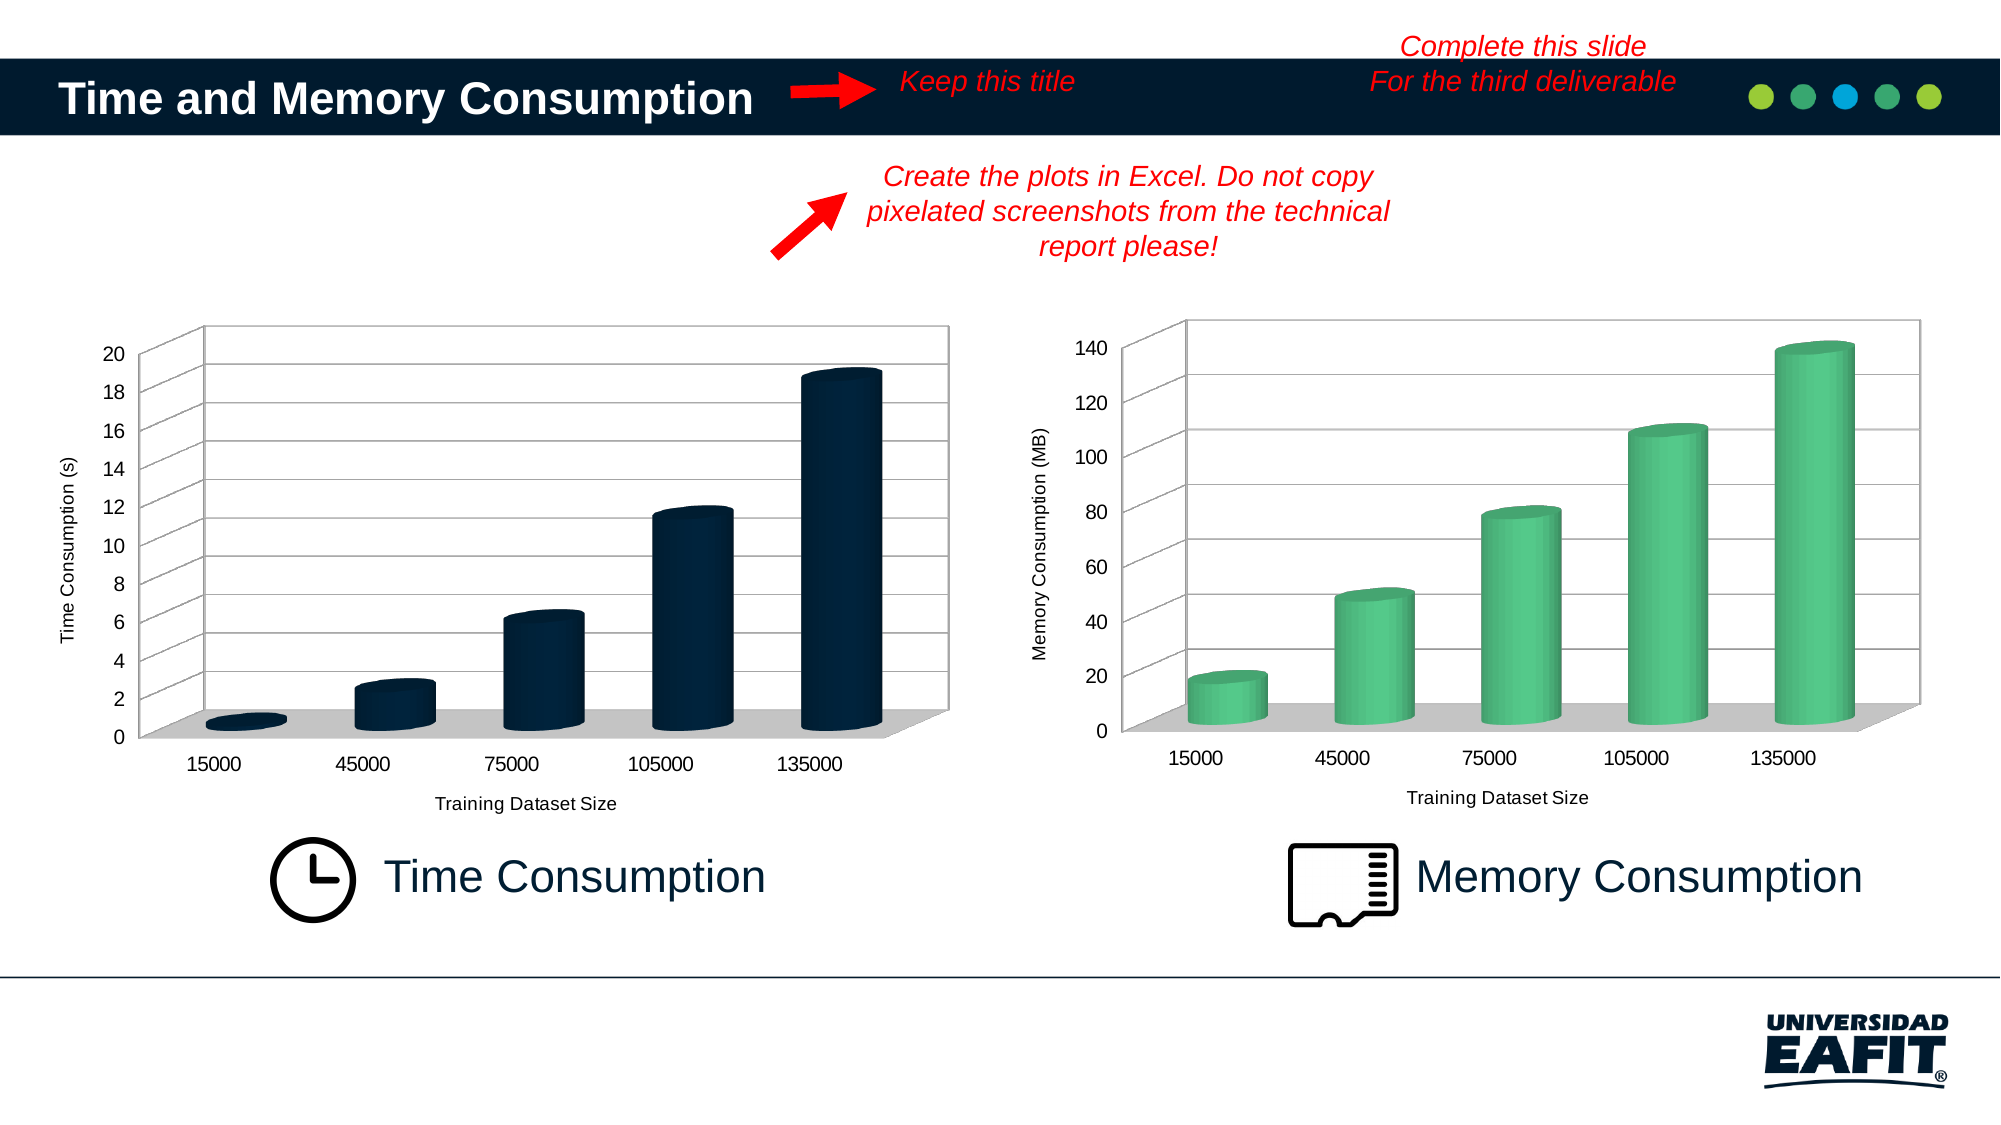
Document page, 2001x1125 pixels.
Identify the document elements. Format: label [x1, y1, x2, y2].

chart [23, 313, 970, 846]
picture [0, 0, 2000, 1125]
chart [995, 307, 1941, 840]
